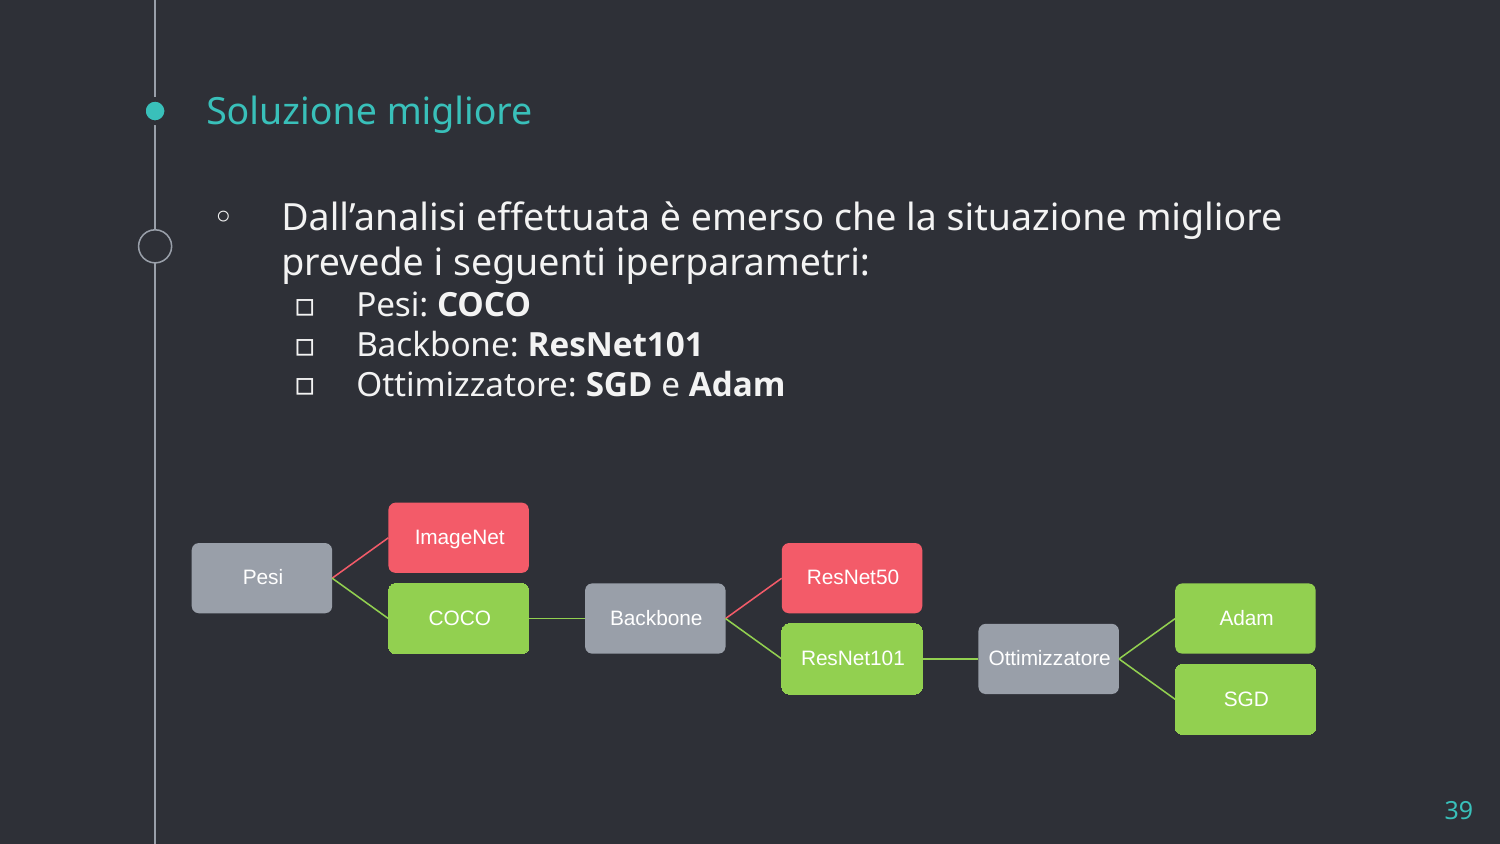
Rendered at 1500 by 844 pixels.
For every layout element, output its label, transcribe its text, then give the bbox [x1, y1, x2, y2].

list Dall’analisi effettuata è emerso che la situazione migliore prevede i seguenti iperparametri: Pesi: COCO Backbone: ResNet101 Ottimizzatore: SGD e Adam [191, 178, 1317, 448]
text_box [190, 448, 1317, 789]
title Soluzione migliore [191, 90, 1317, 147]
slide_number 39 [1398, 779, 1489, 832]
